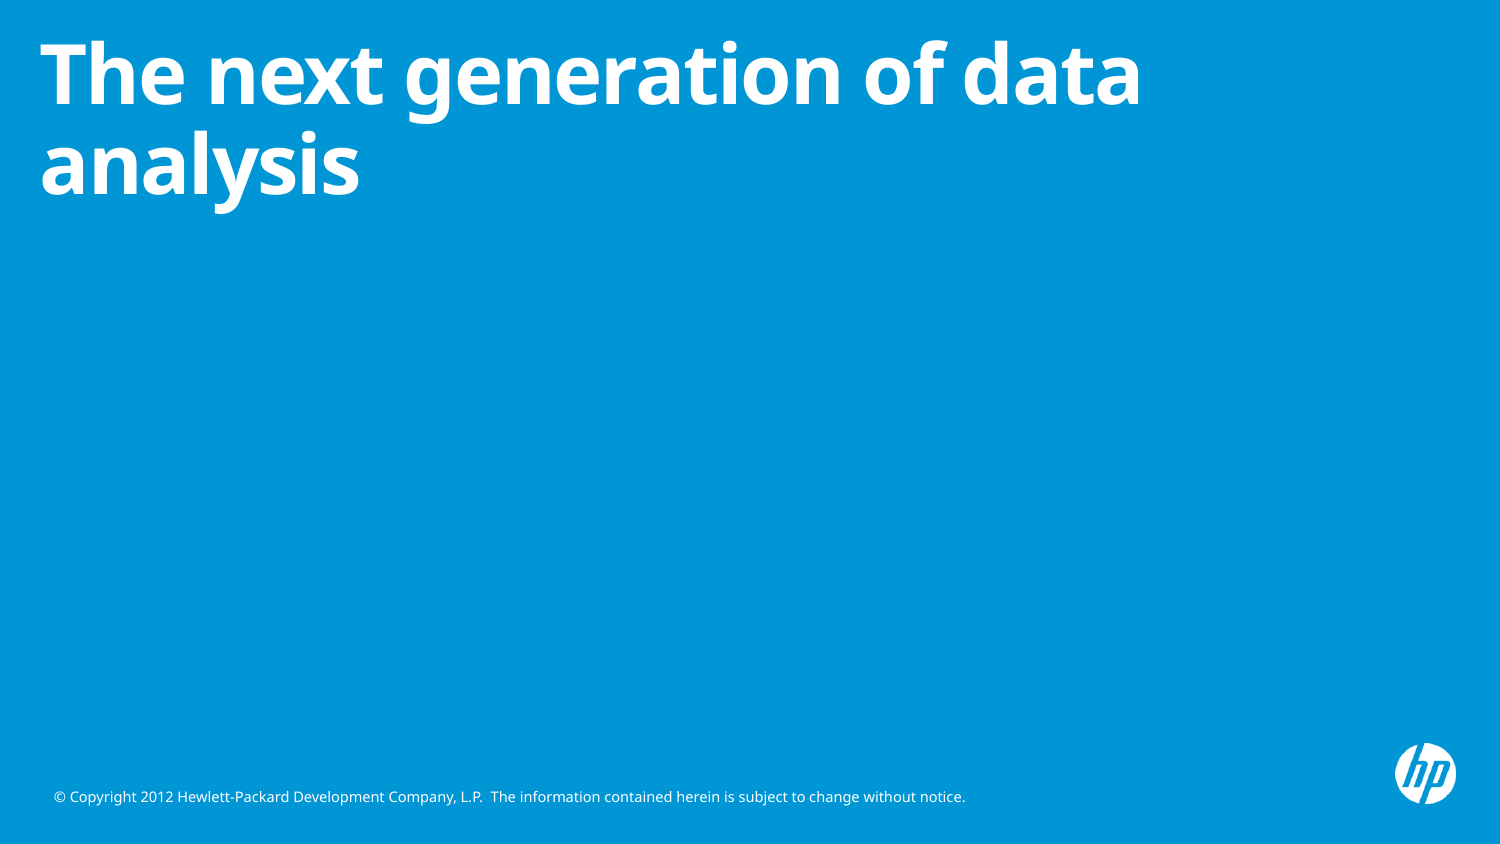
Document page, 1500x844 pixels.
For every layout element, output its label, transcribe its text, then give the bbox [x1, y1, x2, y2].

title The next generation of data analysis [40, 32, 1280, 362]
picture [1434, 765, 1443, 783]
picture [1396, 744, 1455, 803]
